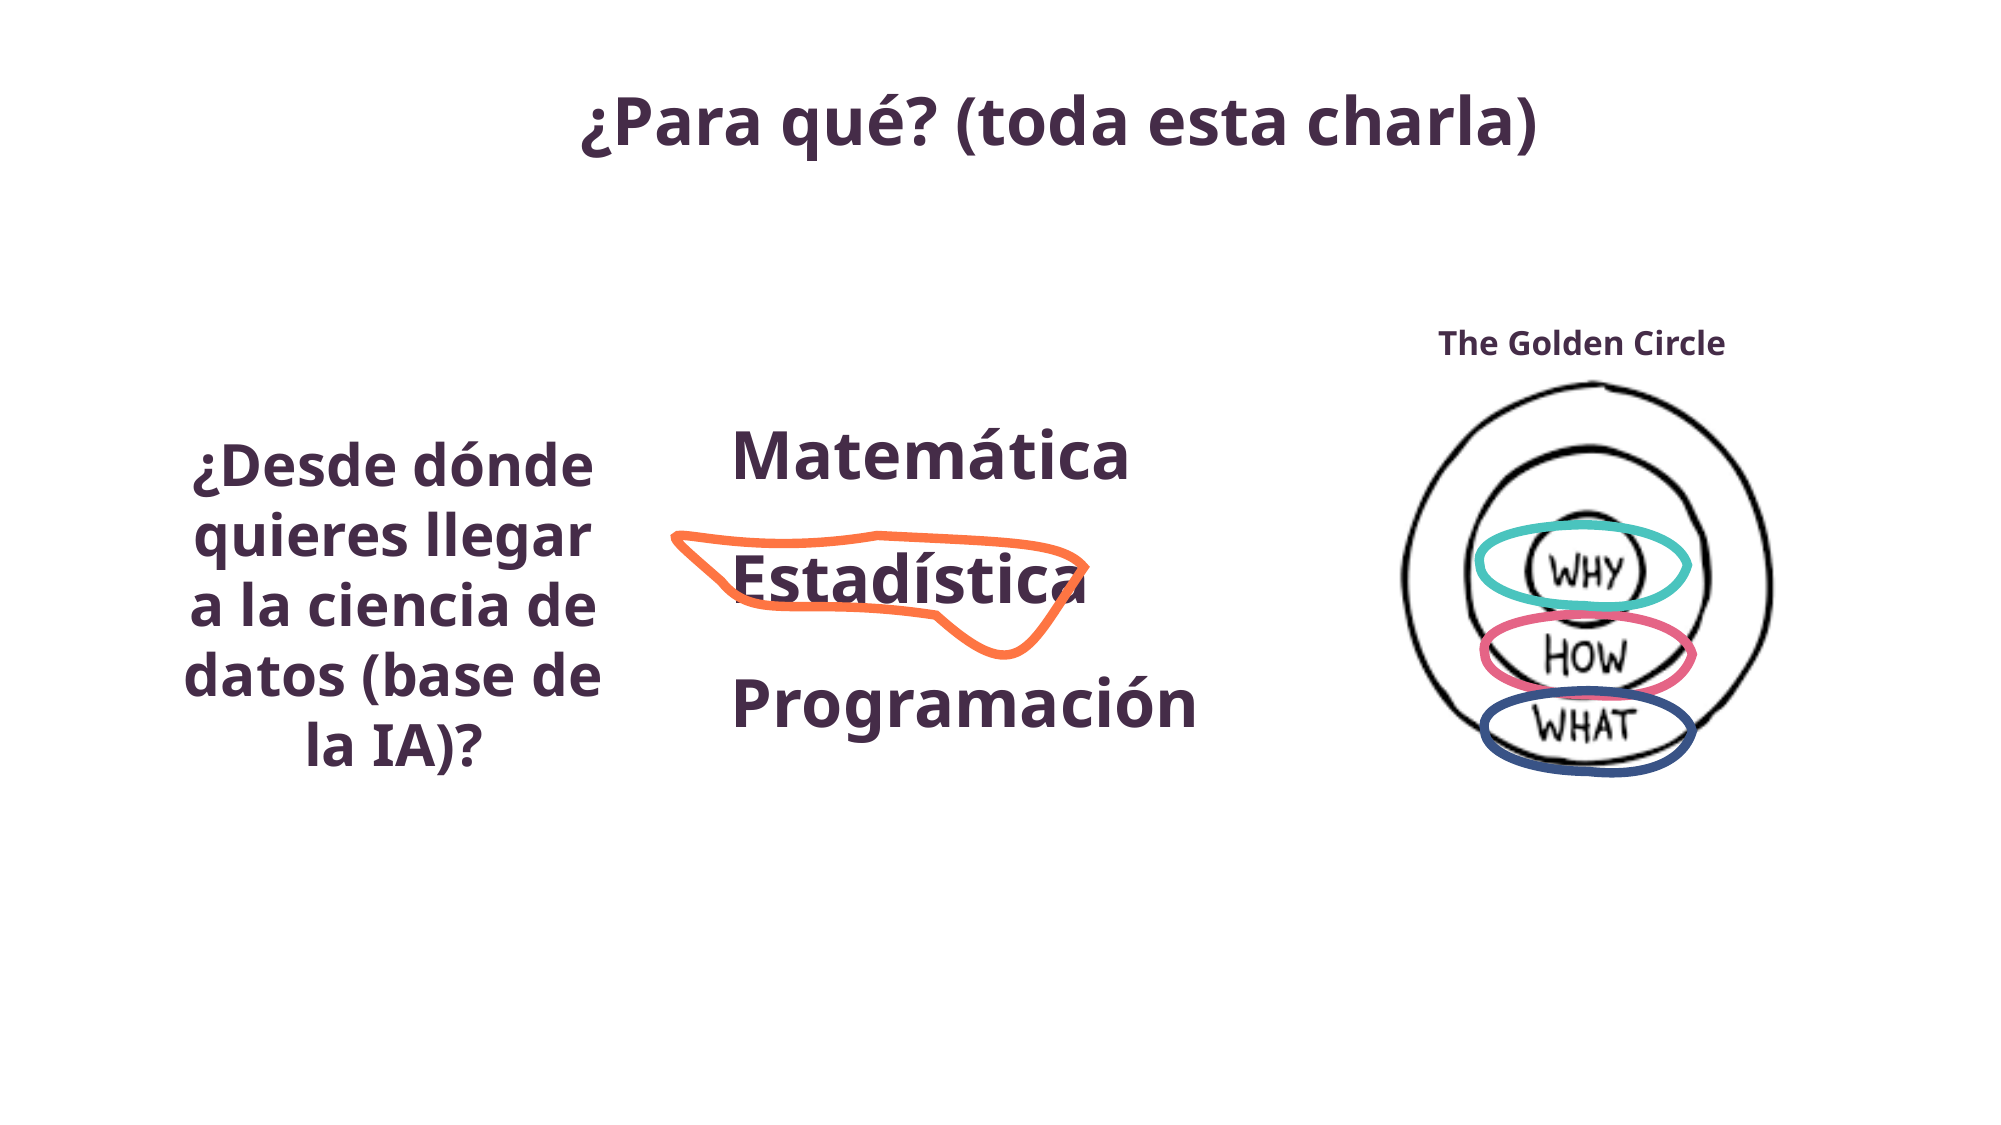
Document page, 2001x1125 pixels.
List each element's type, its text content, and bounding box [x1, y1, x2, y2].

text_box Matemática [716, 405, 1173, 500]
text_box ¿Desde dónde quieres llegar a la ciencia de datos (base de la IA)? [157, 420, 630, 786]
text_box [1272, 315, 1905, 810]
text_box [674, 534, 1086, 657]
text_box ¿Para qué? (toda esta charla) [565, 71, 1554, 167]
text_box Programación [715, 653, 1228, 749]
text_box Estadística [716, 529, 1173, 624]
